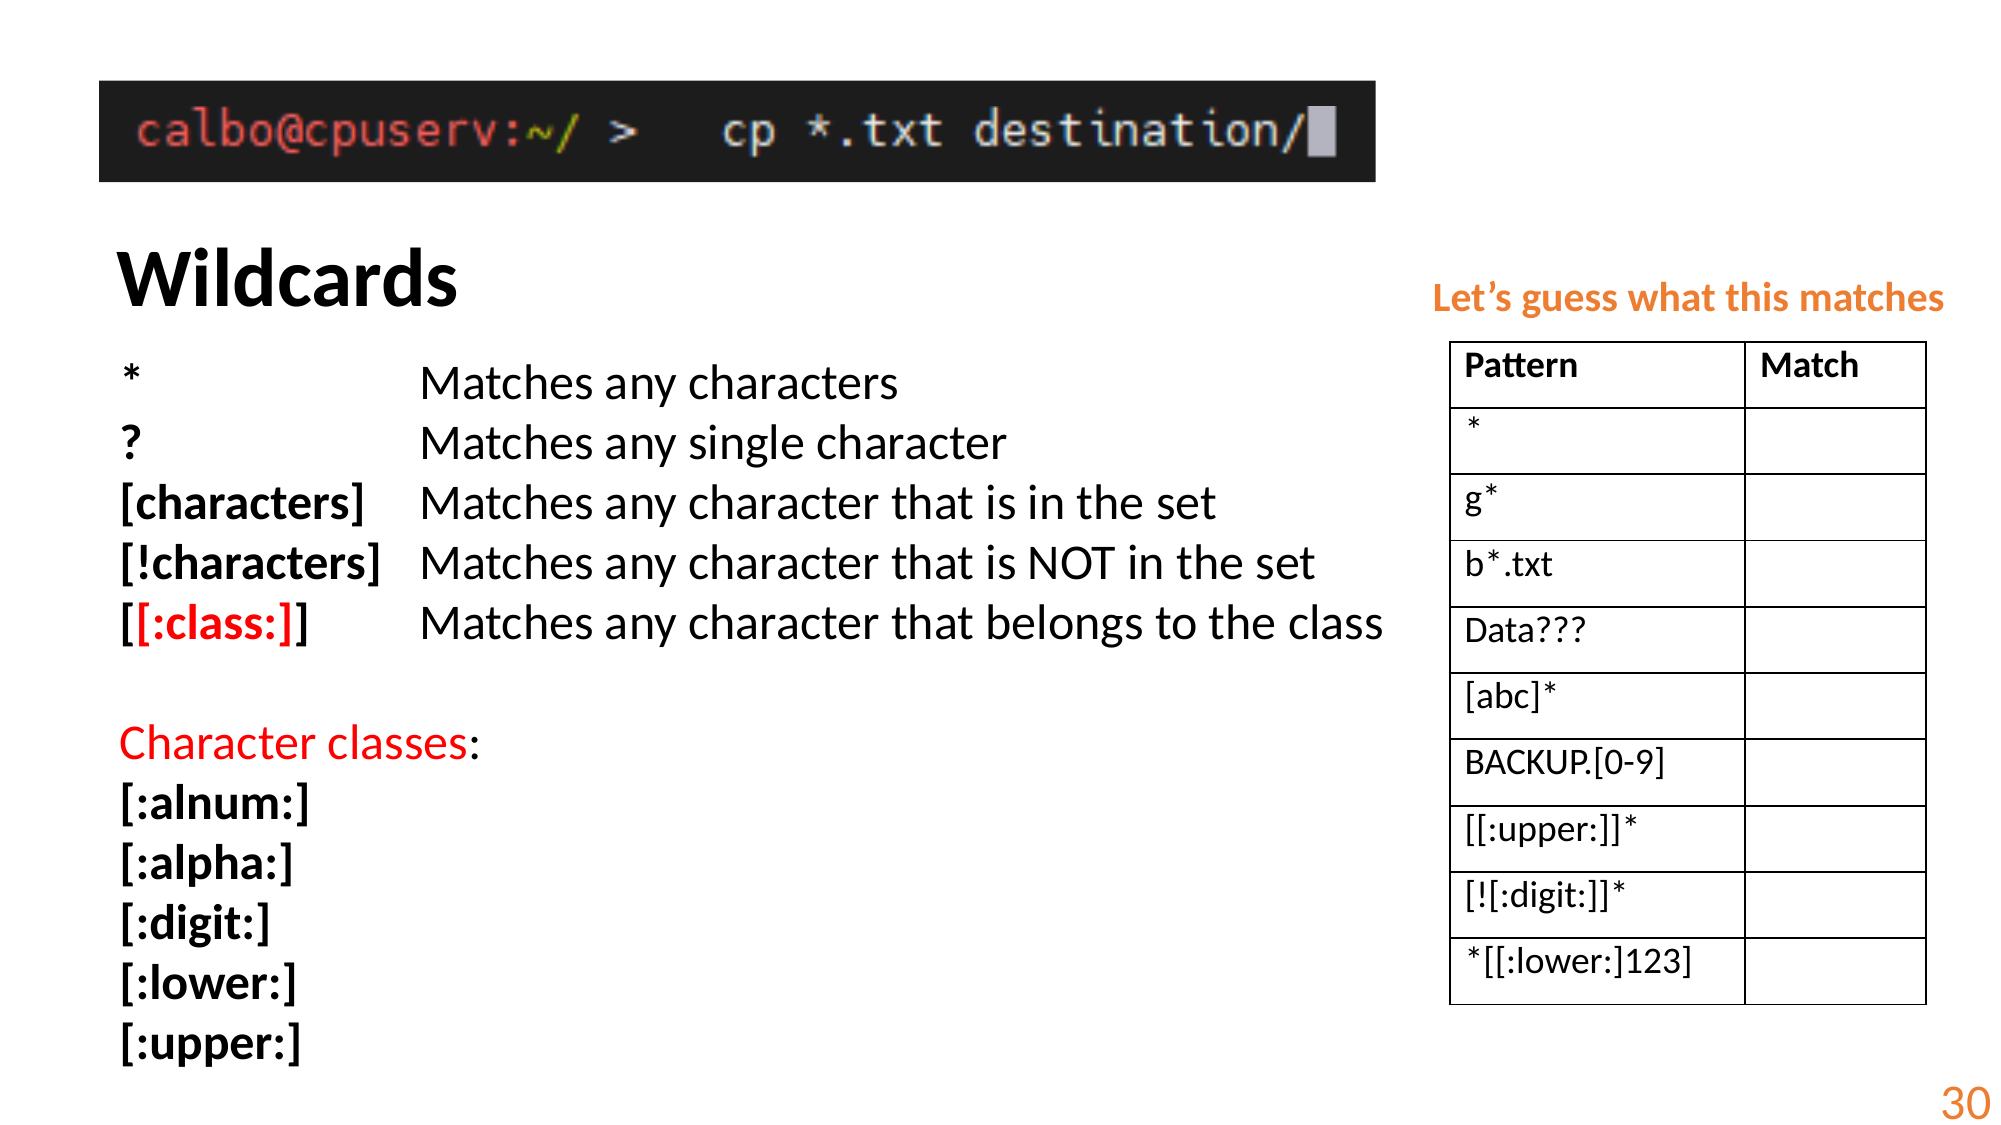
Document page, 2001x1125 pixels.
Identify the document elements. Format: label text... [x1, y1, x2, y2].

table_cell [[:upper:]]* [1451, 807, 1744, 871]
table_cell BACKUP.[0-9] [1451, 740, 1744, 805]
table_cell [1746, 807, 1925, 871]
table_cell [1746, 475, 1925, 540]
table_cell [1746, 740, 1925, 805]
table_cell g* [1451, 475, 1744, 540]
text_box [98, 80, 1377, 183]
table_cell [1746, 608, 1925, 672]
table_cell * [1451, 409, 1744, 473]
table_cell Data??? [1451, 608, 1744, 672]
table_cell [1746, 541, 1925, 606]
text_box * Matches any characters ? Matches any single character [characters] Matches any character that is in the set [!characters] Matches any character that is NOT in the set [[:class:]] Matches any character that belongs to the class Character classes: [:alnum:] [:alpha:] [:digit:] [:lower:] [:upper:] [104, 341, 1400, 1077]
table_cell *[[:lower:]123] [1451, 939, 1744, 1004]
text_box Wildcards [101, 215, 475, 331]
table_cell [1746, 674, 1925, 738]
table_cell b*.txt [1451, 541, 1744, 606]
slide_number 30 [1556, 1069, 2000, 1125]
table_header Match [1746, 343, 1925, 407]
table_cell [1746, 409, 1925, 473]
table_cell [1746, 939, 1925, 1004]
table_header Pattern [1451, 343, 1744, 407]
table_cell [![:digit:]]* [1451, 873, 1744, 937]
table_cell [1746, 873, 1925, 937]
text_box Let’s guess what this matches [1418, 261, 1961, 327]
picture [125, 106, 1358, 172]
table_cell [abc]* [1451, 674, 1744, 738]
